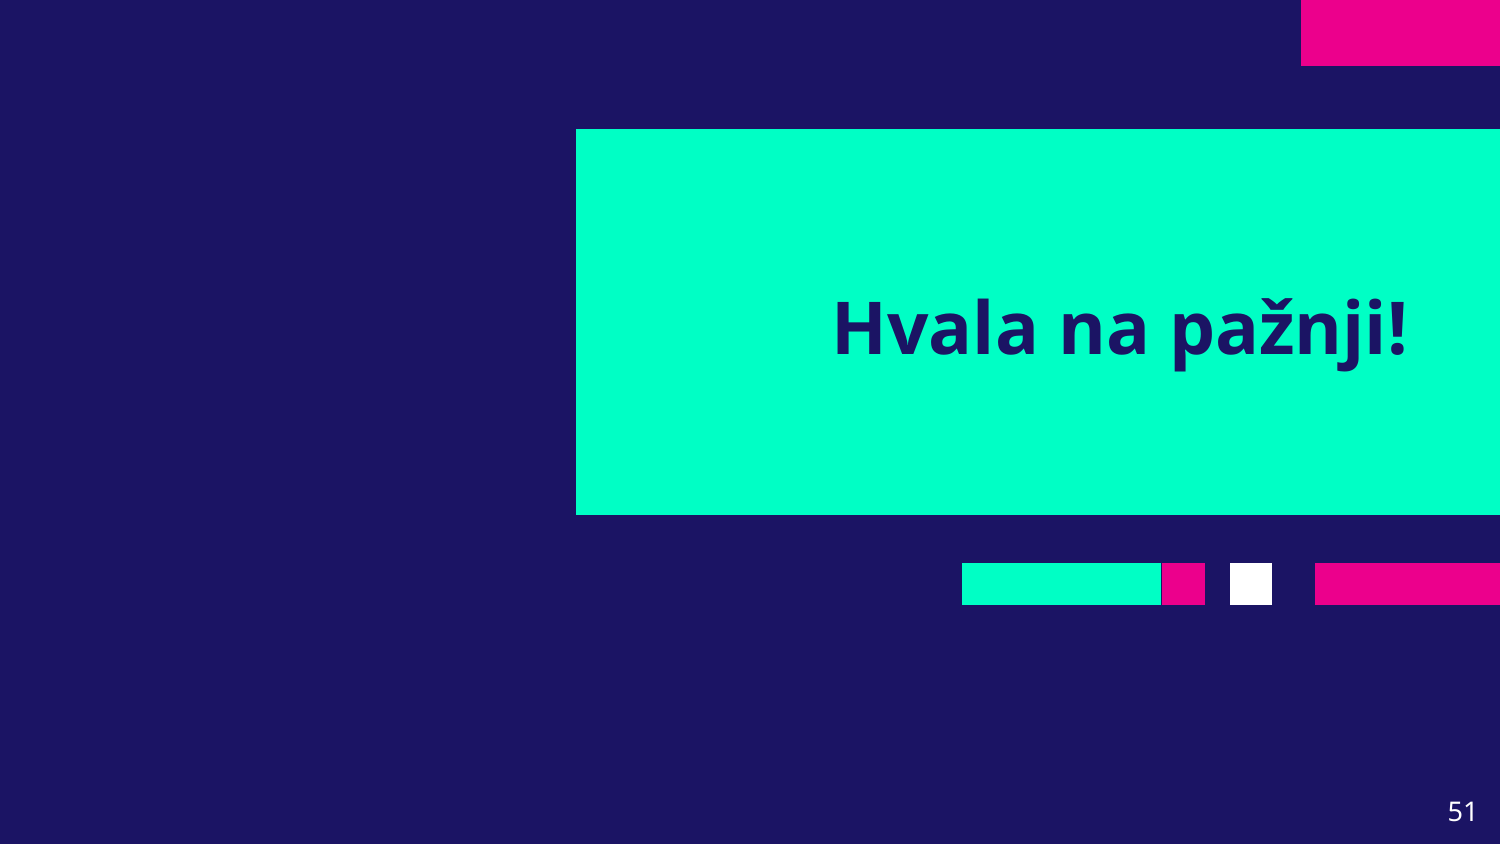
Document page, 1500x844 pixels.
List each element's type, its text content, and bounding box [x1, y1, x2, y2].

title Hvala na pažnji! [617, 166, 1424, 485]
slide_number ‹#› [1403, 779, 1494, 844]
